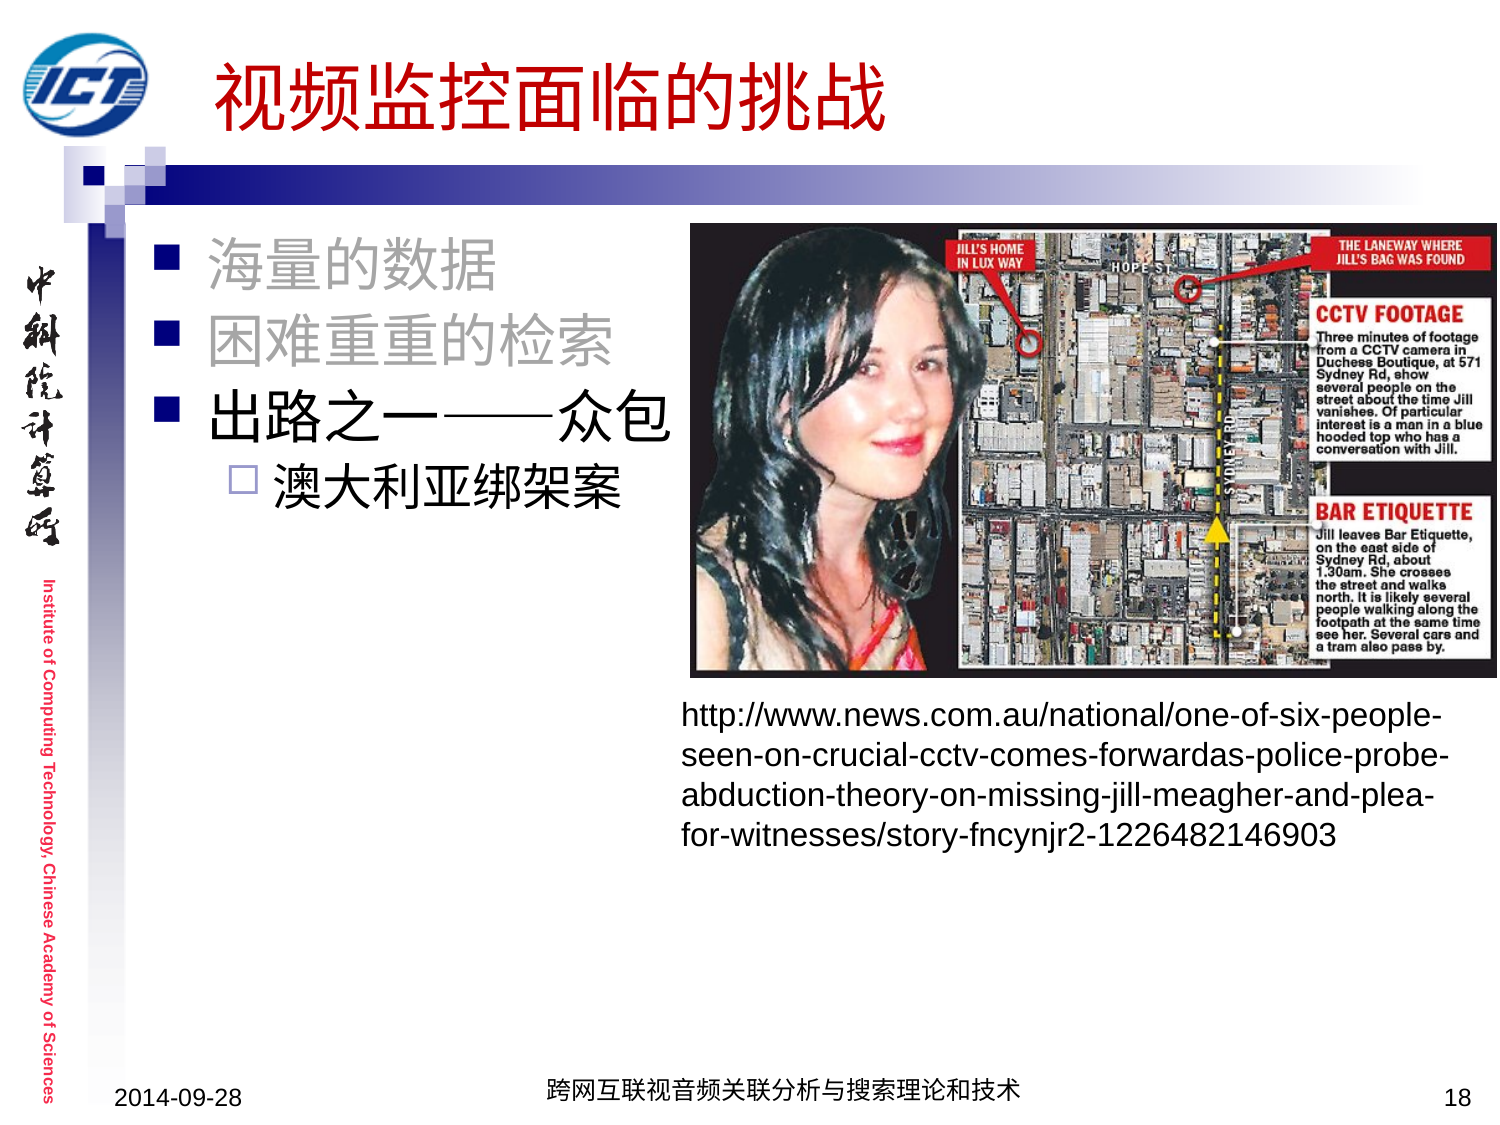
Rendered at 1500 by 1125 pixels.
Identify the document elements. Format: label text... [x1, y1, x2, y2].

picture [690, 223, 1497, 679]
list 海量的数据 困难重重的检索 出路之一——众包 澳大利亚绑架案 [135, 221, 1425, 1057]
footer 跨网互联视音频关联分析与搜索理论和技术 [508, 1082, 1060, 1119]
picture [21, 265, 63, 546]
picture [13, 31, 158, 147]
picture [87, 221, 126, 1120]
title 视频监控面临的挑战 [197, 40, 1488, 150]
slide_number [98, 1082, 450, 1119]
slide_number 18 [1136, 1082, 1488, 1119]
text_box http://www.news.com.au/national/one-of-six-people-seen-on-crucial-cctv-comes-forwardas-police-probe-abduction-theory-on-missing-jill-meagher-and-plea-for-witnesses/story-fncynjr2-1226482146903 [666, 685, 1497, 861]
